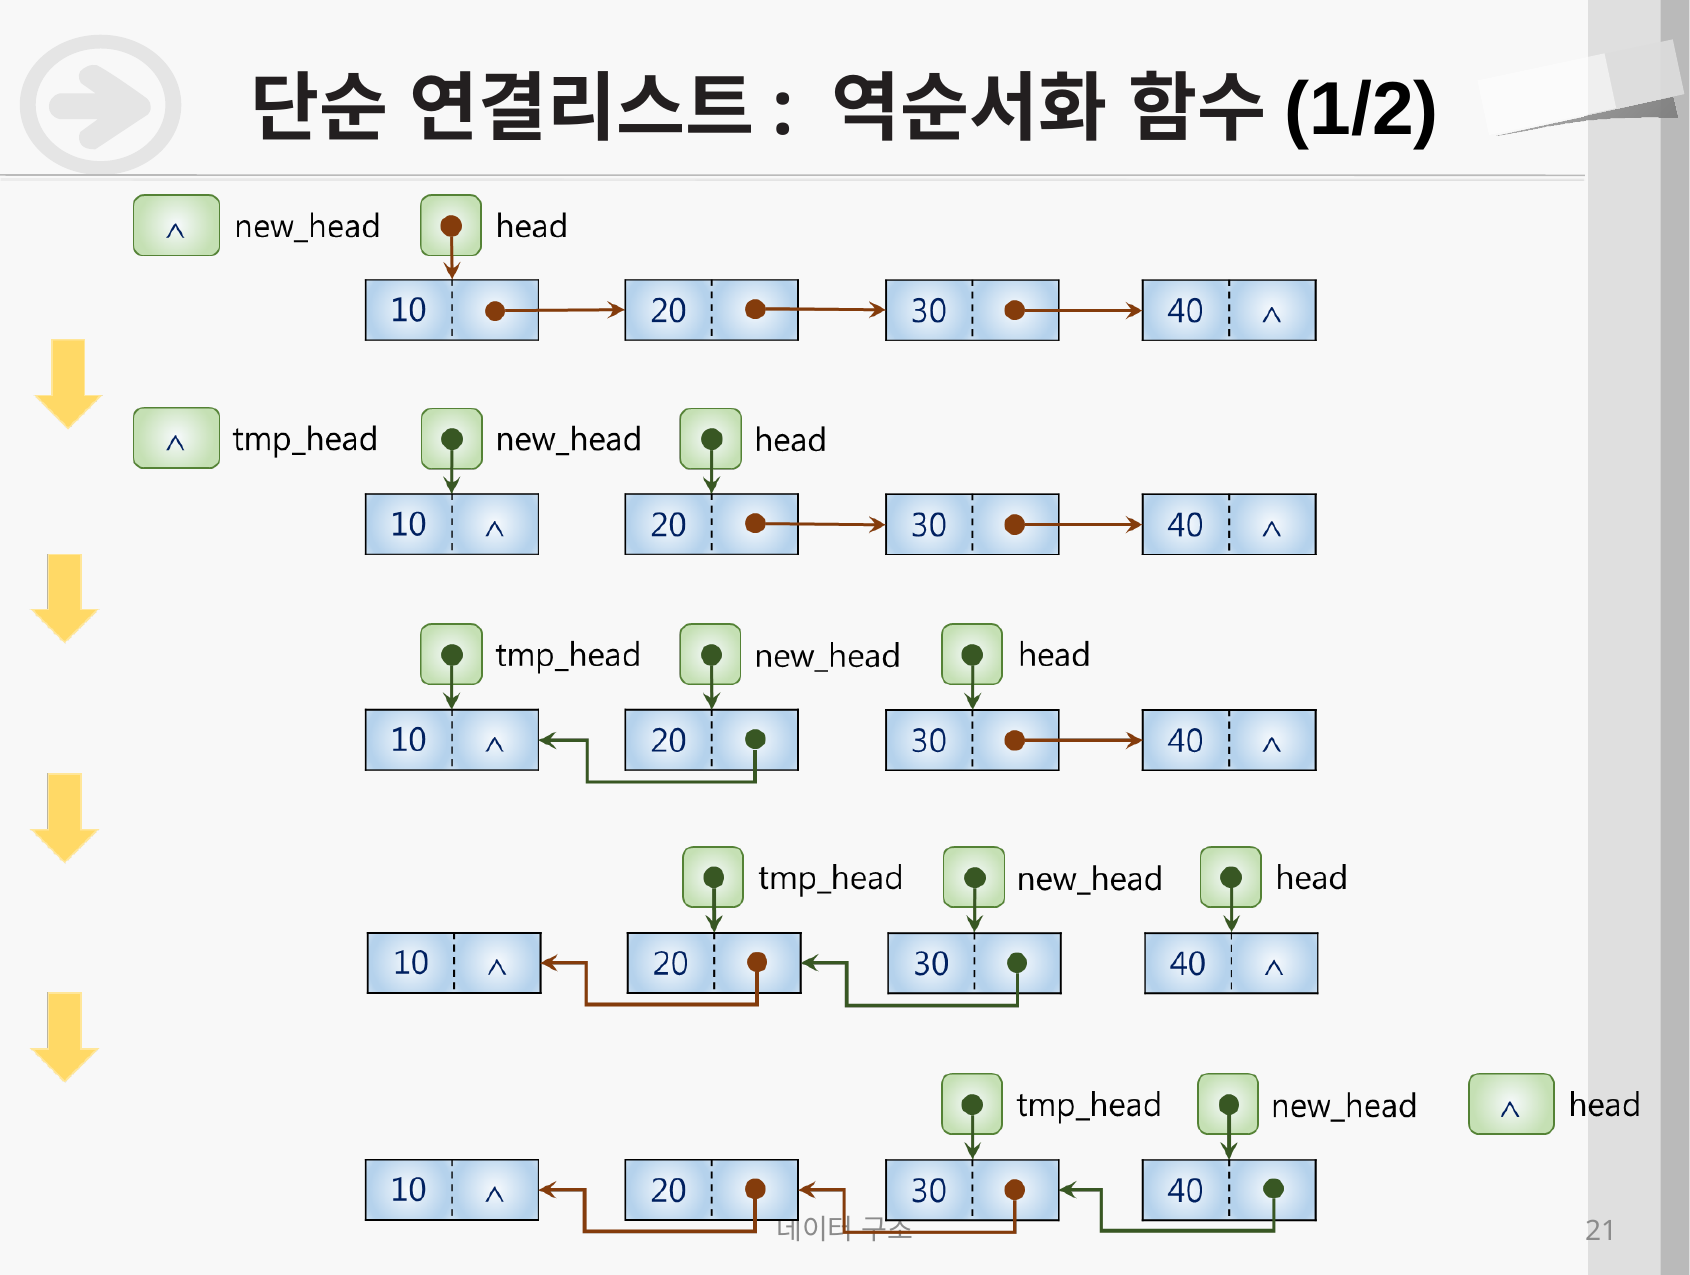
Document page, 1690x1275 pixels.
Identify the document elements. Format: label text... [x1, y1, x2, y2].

picture [29, 194, 1661, 1235]
title 단순 연결리스트: 역순서화 함수(1/2) [57, 28, 1633, 181]
